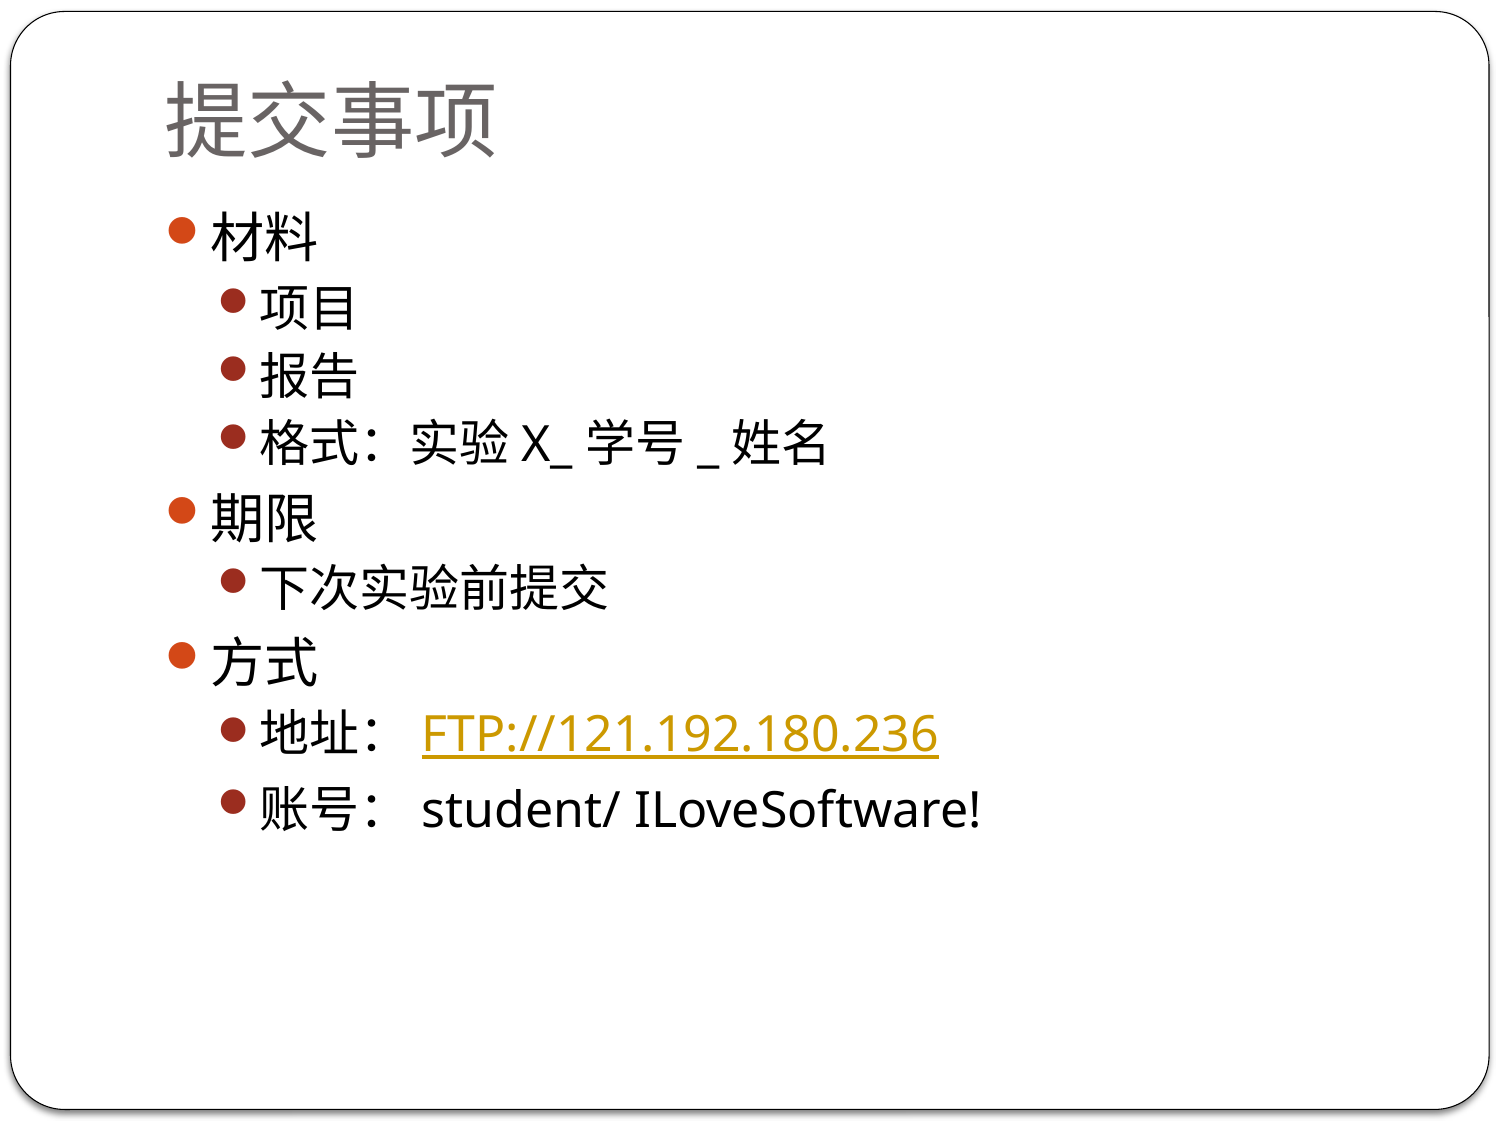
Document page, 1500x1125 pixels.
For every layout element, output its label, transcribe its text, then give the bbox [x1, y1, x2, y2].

title 提交事项 [150, 0, 1425, 183]
list 材料 项目 报告 格式：实验X_学号_姓名 期限 下次实验前提交 方式 地址：FTP://121.192.180.236 账号：student/ ILoveSoftware! [150, 196, 1425, 947]
